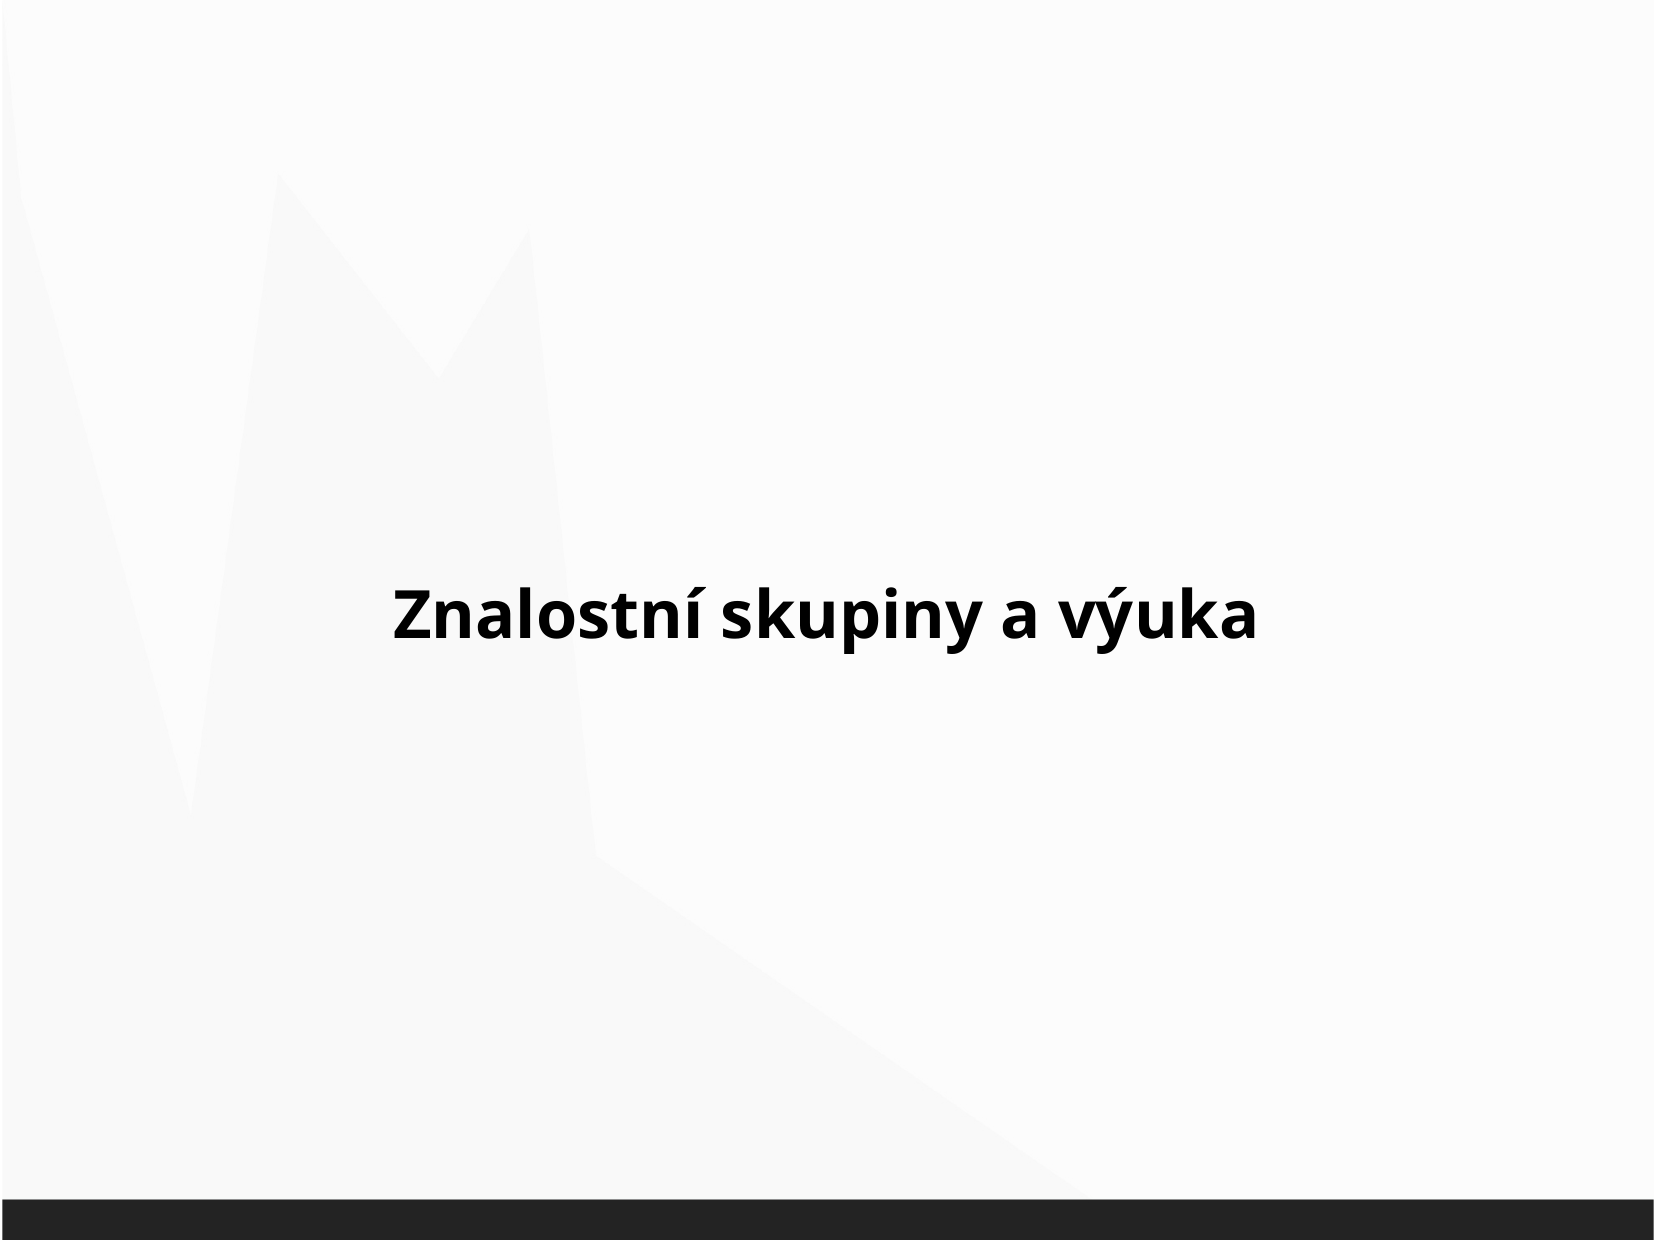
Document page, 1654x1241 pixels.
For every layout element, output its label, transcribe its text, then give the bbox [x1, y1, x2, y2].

picture [2, 0, 1654, 1241]
text_box Znalostní skupiny a výuka [82, 572, 1571, 653]
